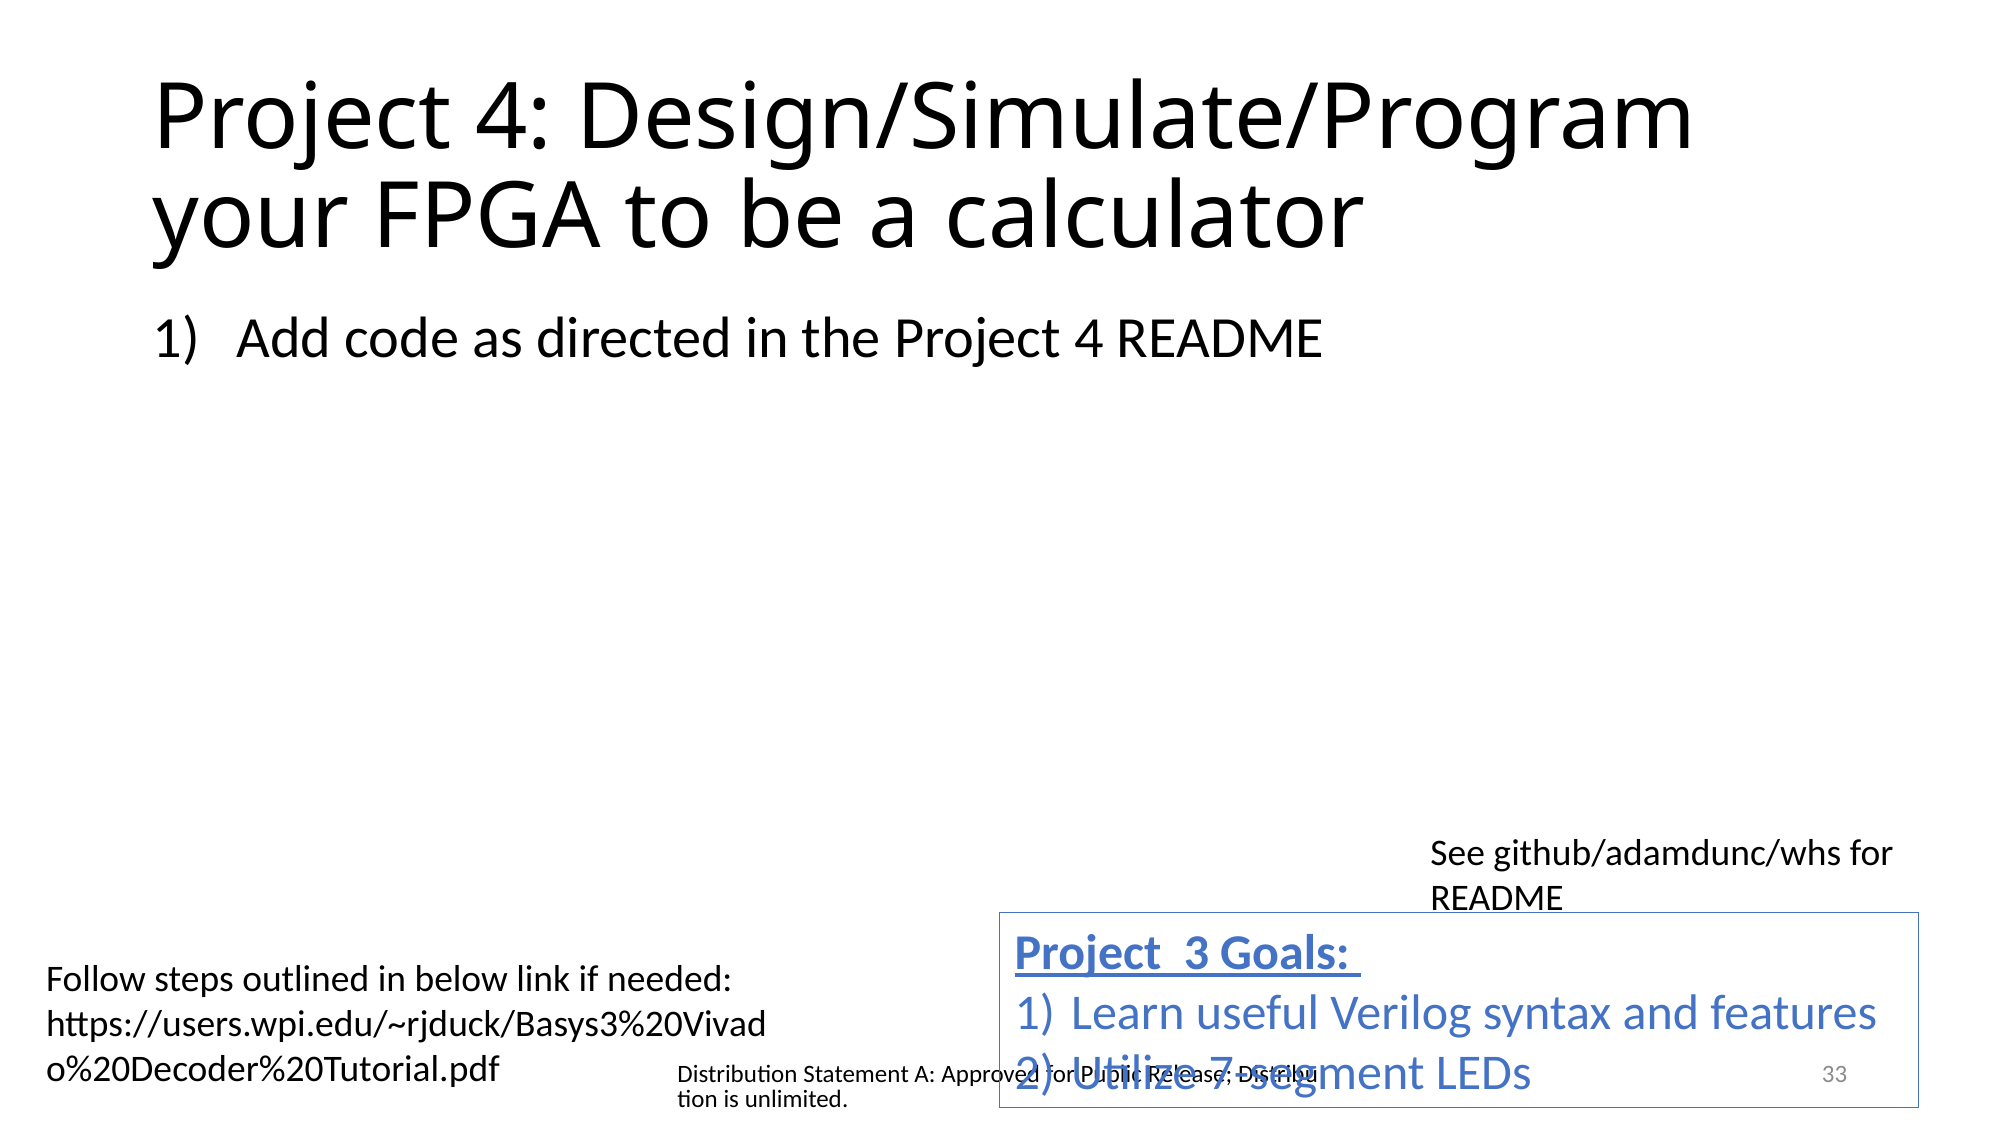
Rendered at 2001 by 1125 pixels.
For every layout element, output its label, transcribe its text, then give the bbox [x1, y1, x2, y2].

text_box Project 3 Goals: Learn useful Verilog syntax and features Utilize 7-segment LEDs [999, 912, 1919, 1108]
title Project 4: Design/Simulate/Program your FPGA to be a calculator [137, 59, 1863, 278]
text_box Follow steps outlined in below link if needed: https://users.wpi.edu/~rjduck/Basys3%20Vivado%20Decoder%20Tutorial.pdf [31, 946, 785, 1097]
footer Distribution Statement A: Approved for Public Release; Distribution is unlimited. [662, 1042, 1338, 1103]
list Add code as directed in the Project 4 README [137, 299, 1813, 1042]
slide_number 33 [1412, 1042, 1863, 1103]
text_box See github/adamdunc/whs for README [1415, 820, 1919, 926]
